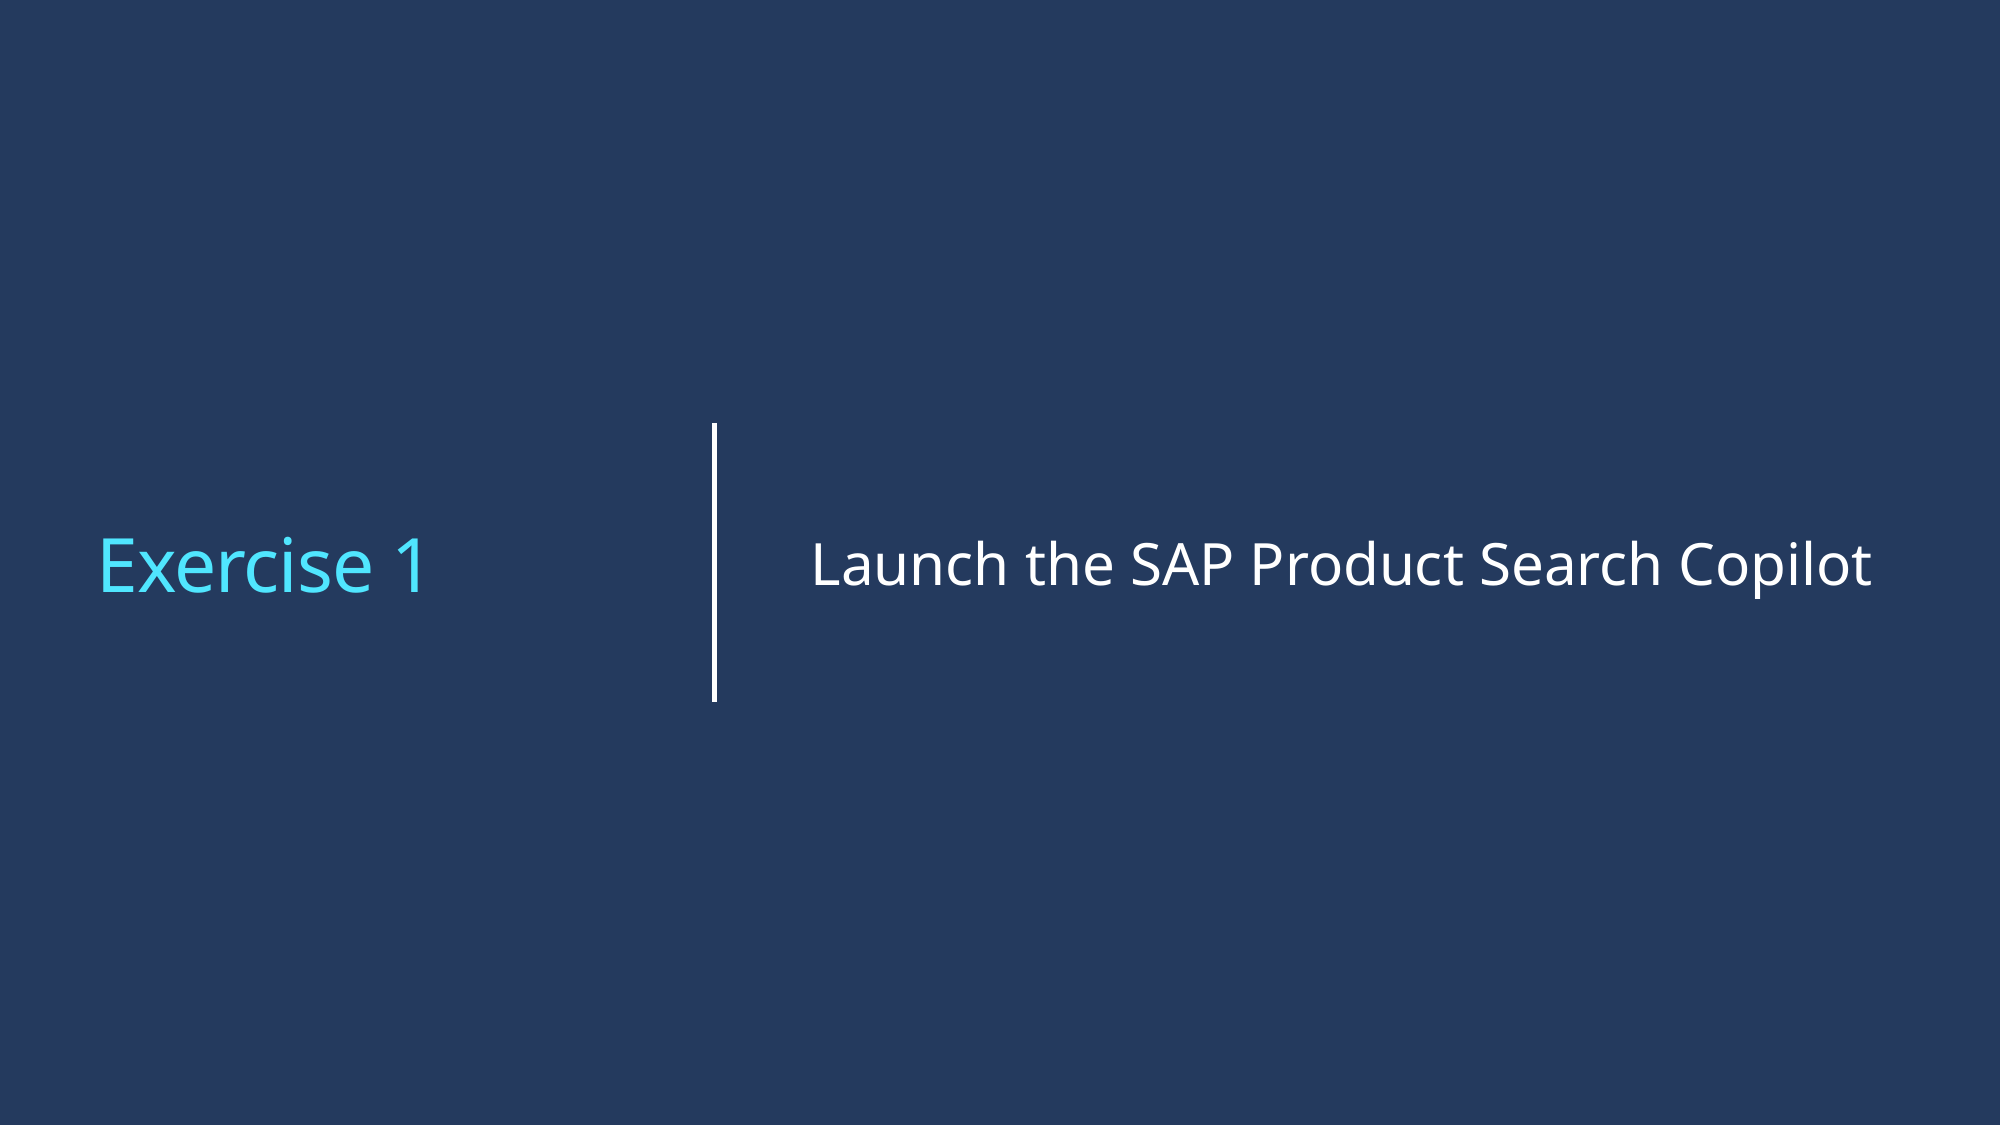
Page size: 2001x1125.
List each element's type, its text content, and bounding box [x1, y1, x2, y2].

title Exercise 1 [96, 96, 619, 1029]
list Launch the SAP Product Search Copilot [810, 96, 1905, 1029]
